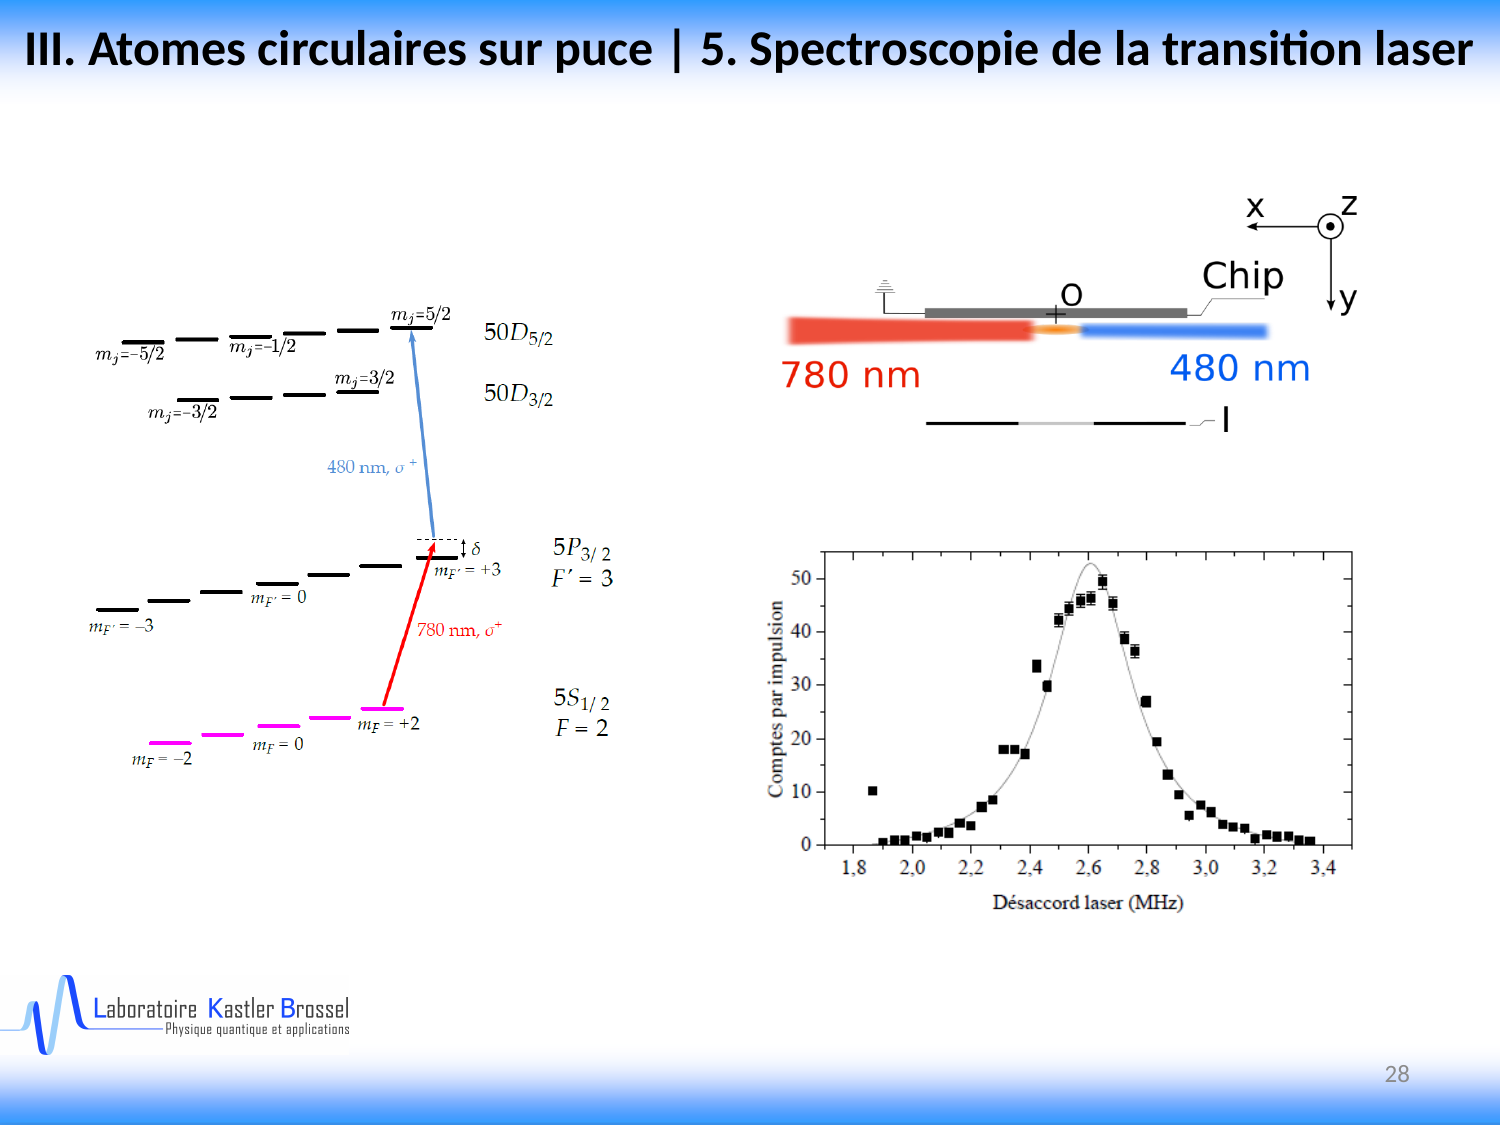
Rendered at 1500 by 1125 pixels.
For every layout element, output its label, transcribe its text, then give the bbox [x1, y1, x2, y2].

picture [0, 90, 1500, 1125]
title III. Atomes circulaires sur puce | 5. Spectroscopie de la transition laser [0, 0, 1500, 90]
slide_number 28 [1074, 1042, 1425, 1103]
